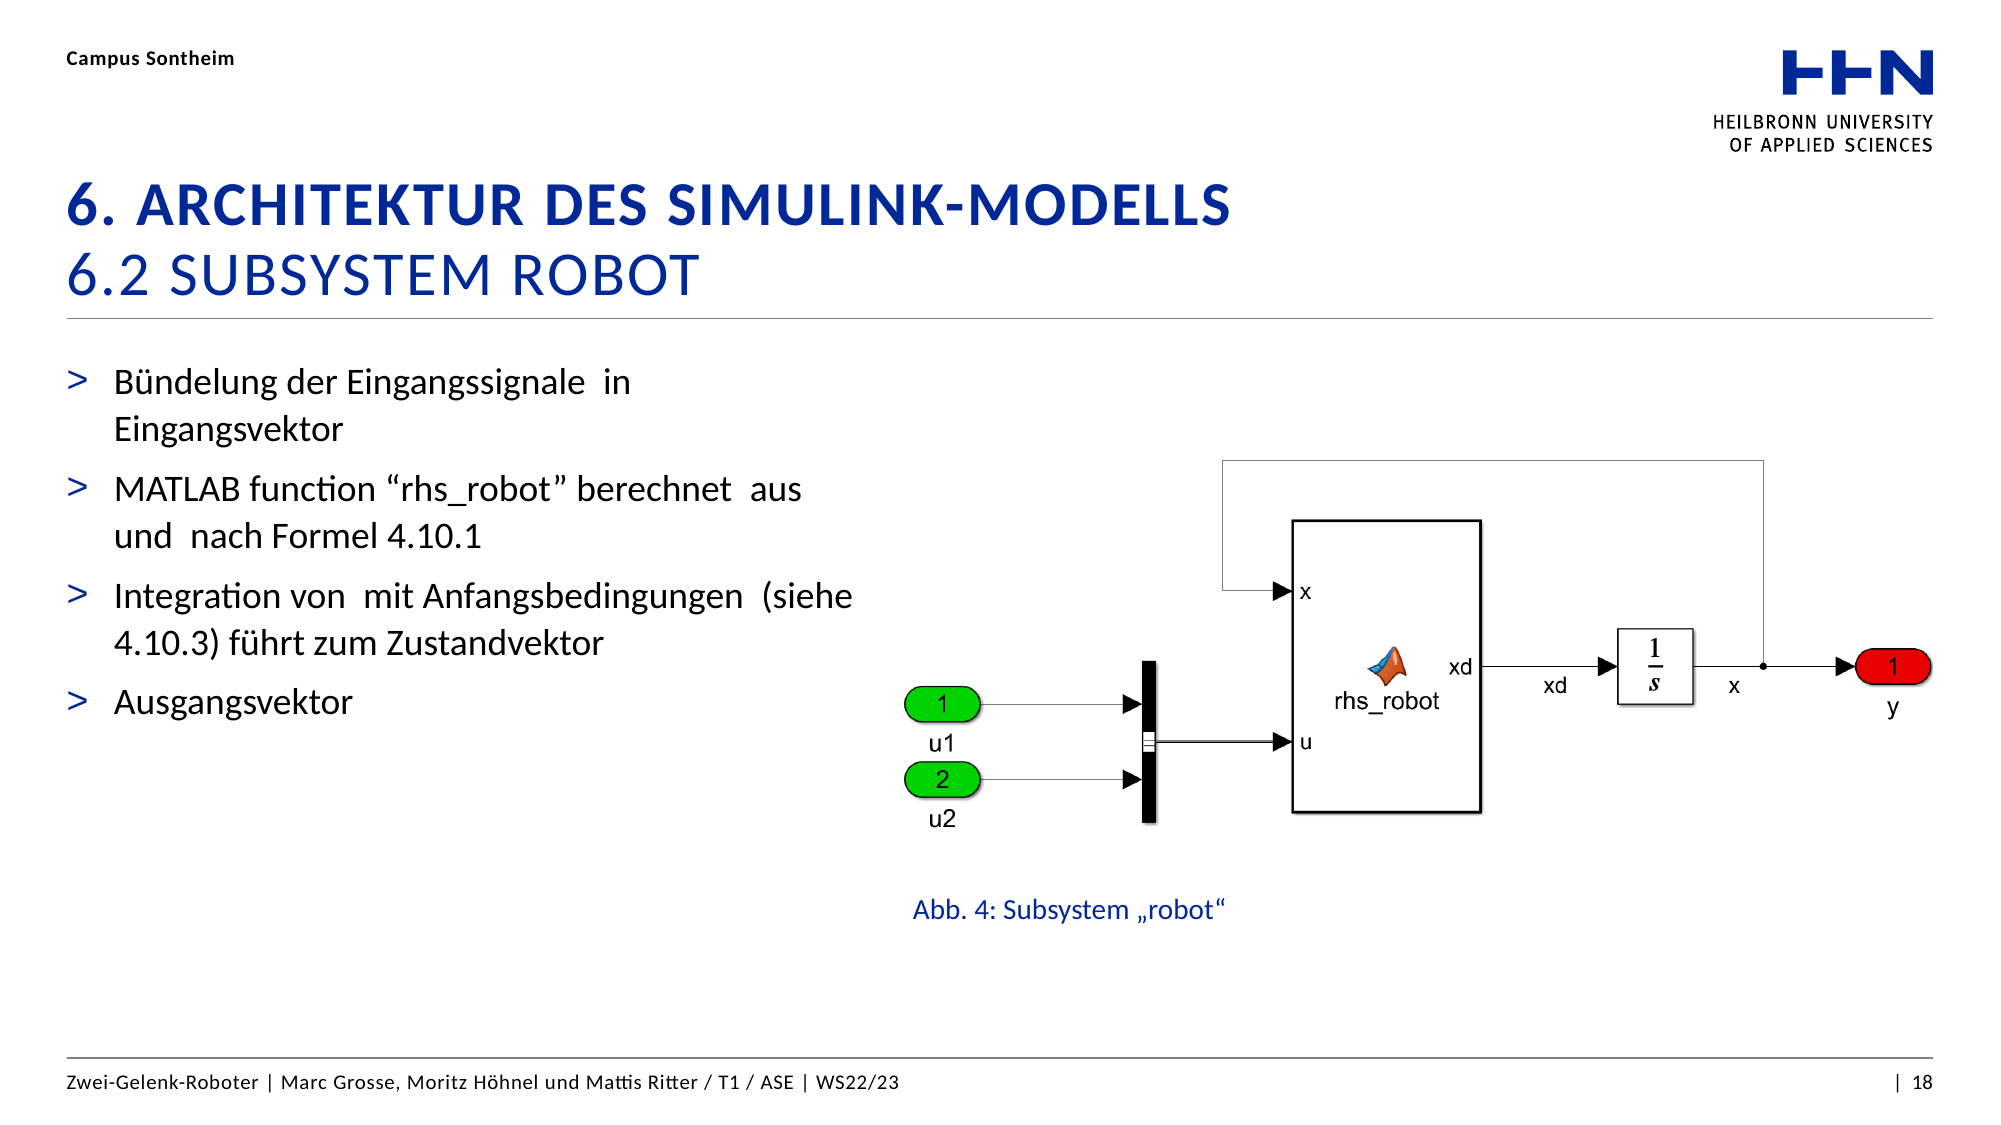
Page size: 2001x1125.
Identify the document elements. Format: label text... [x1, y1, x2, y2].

slide_number | 18 [1621, 1068, 1933, 1105]
picture [898, 444, 1933, 839]
title 6. Architektur des Simulink-modells 6.2 Subsystem Robot [66, 169, 1933, 311]
slide_number Campus Sontheim [66, 45, 1277, 81]
footer Zwei-Gelenk-Roboter | Marc Grosse, Moritz Höhnel und Mattis Ritter / T1 / ASE | WS22/23 [66, 1068, 1277, 1105]
text_box Abb. 4: Subsystem „robot“ [898, 882, 1252, 968]
